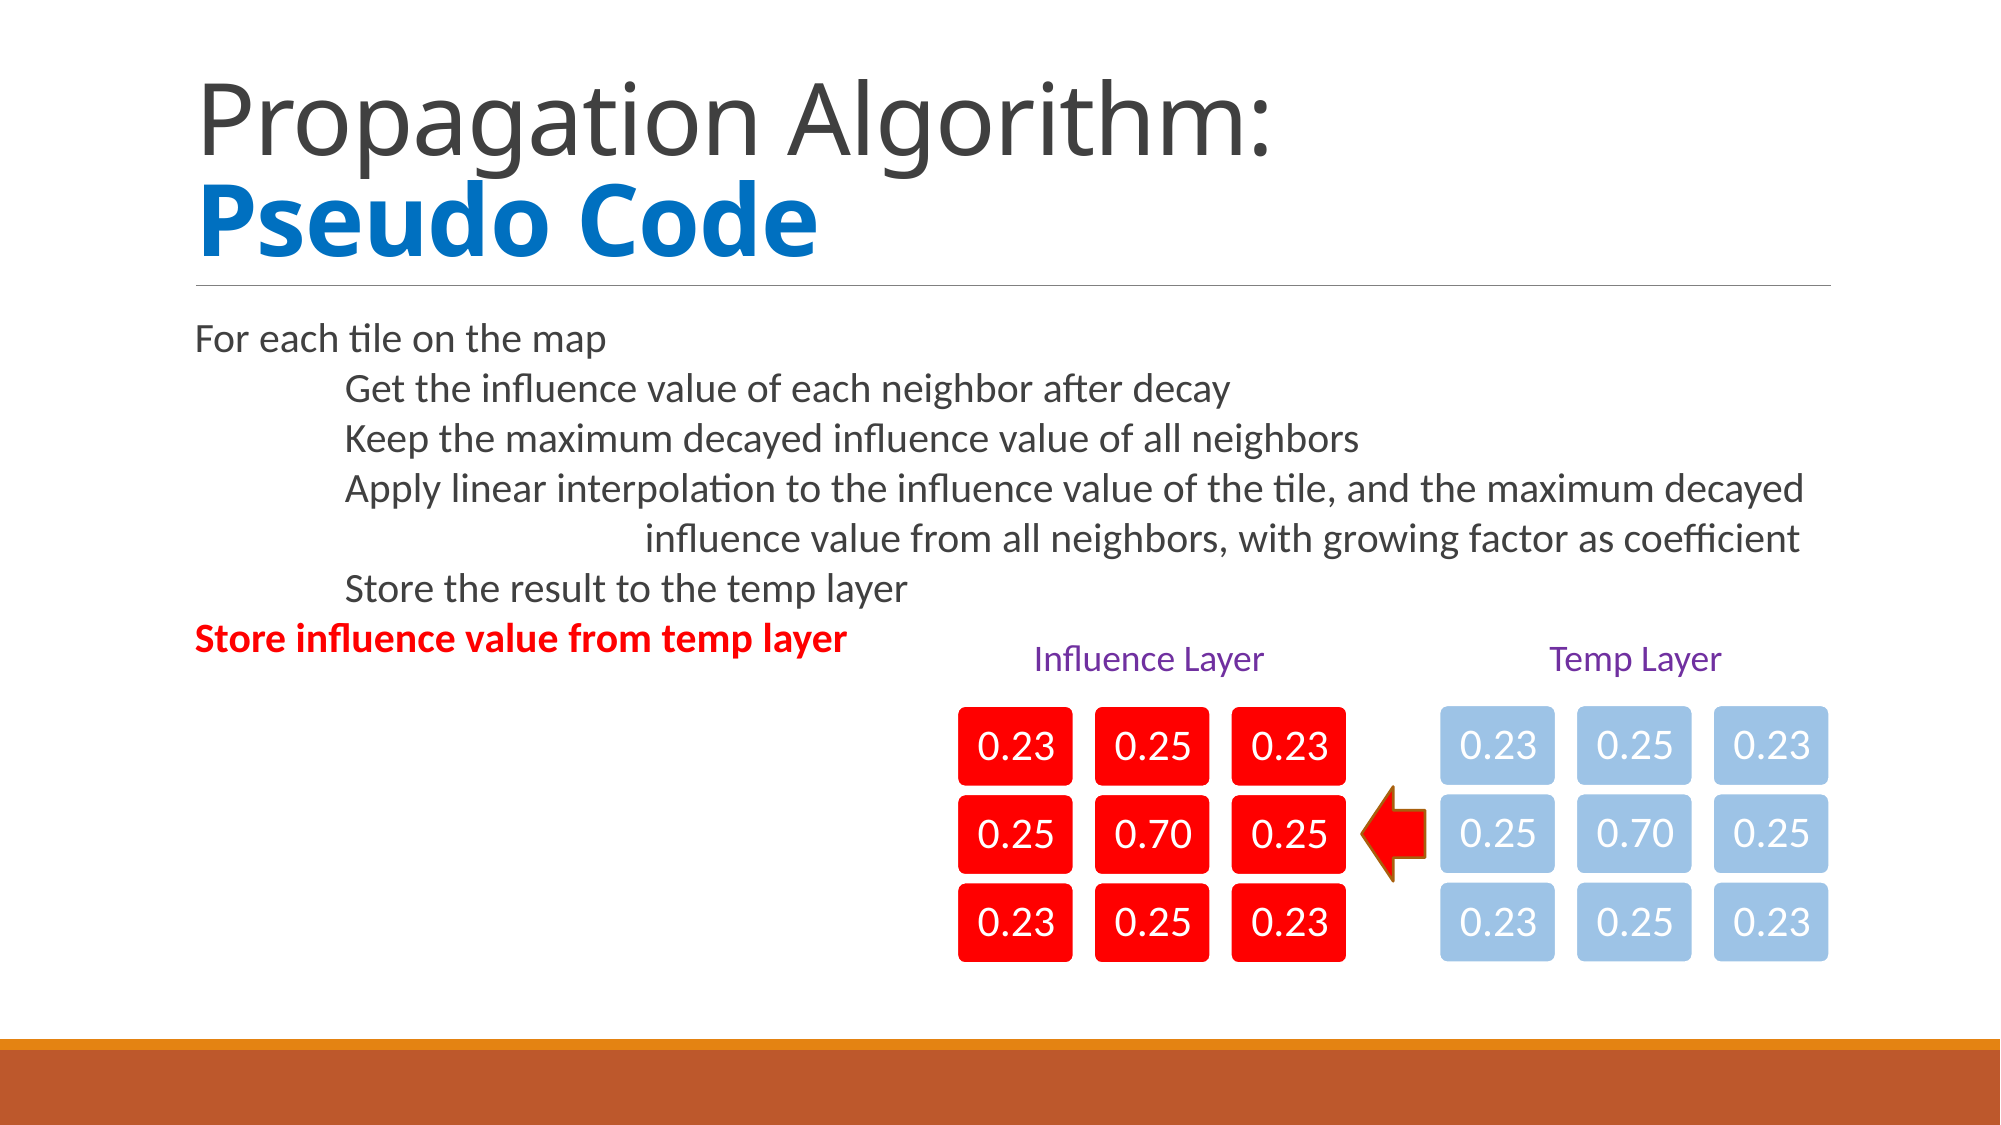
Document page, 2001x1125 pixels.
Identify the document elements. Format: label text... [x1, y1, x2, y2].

text_box Temp Layer [1534, 626, 1801, 686]
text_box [1438, 704, 1831, 964]
list For each tile on the map Get the influence value of each neighbor after decay Keep the maximum decayed influence value of all neighbors Apply linear interpolation to the influence value of the tile, and the maximum decayed influence value from all neighbors, with growing factor as coefficient Store the result to the temp layer Store influence value from temp layer [179, 302, 1830, 963]
title Propagation Algorithm: Pseudo Code [179, 47, 1830, 285]
text_box Influence Layer [1019, 626, 1286, 686]
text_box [956, 705, 1349, 964]
text_box [1360, 785, 1427, 883]
